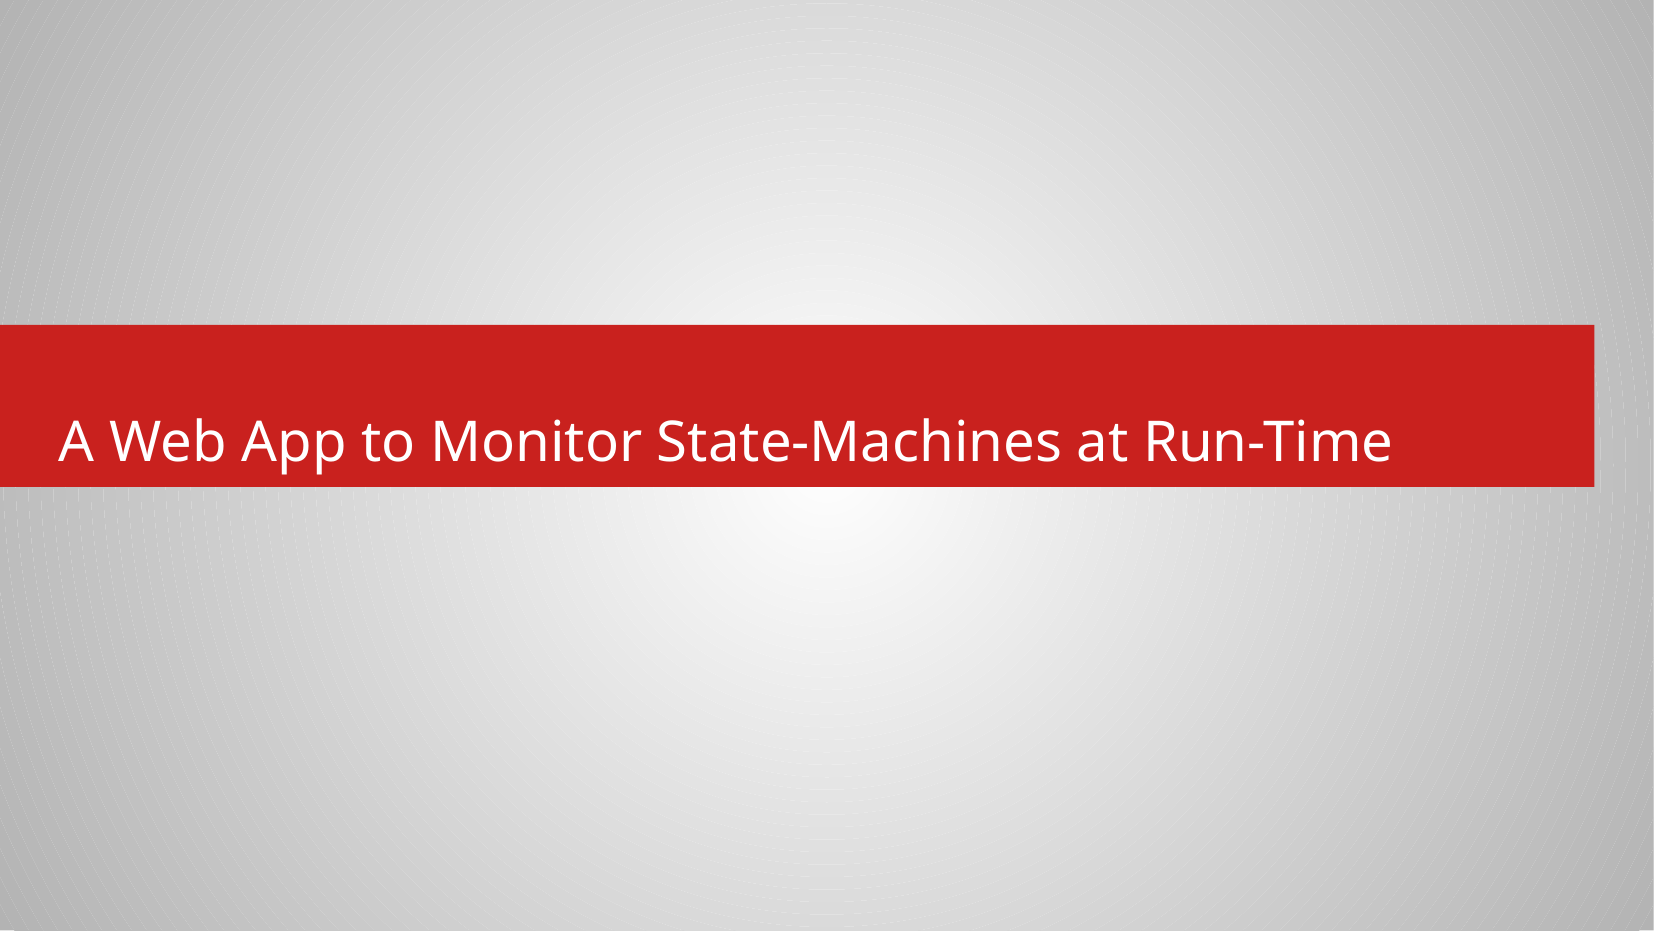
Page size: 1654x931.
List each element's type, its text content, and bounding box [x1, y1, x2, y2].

text_box A Web App to Monitor State-Machines at Run-Time [59, 354, 1565, 473]
